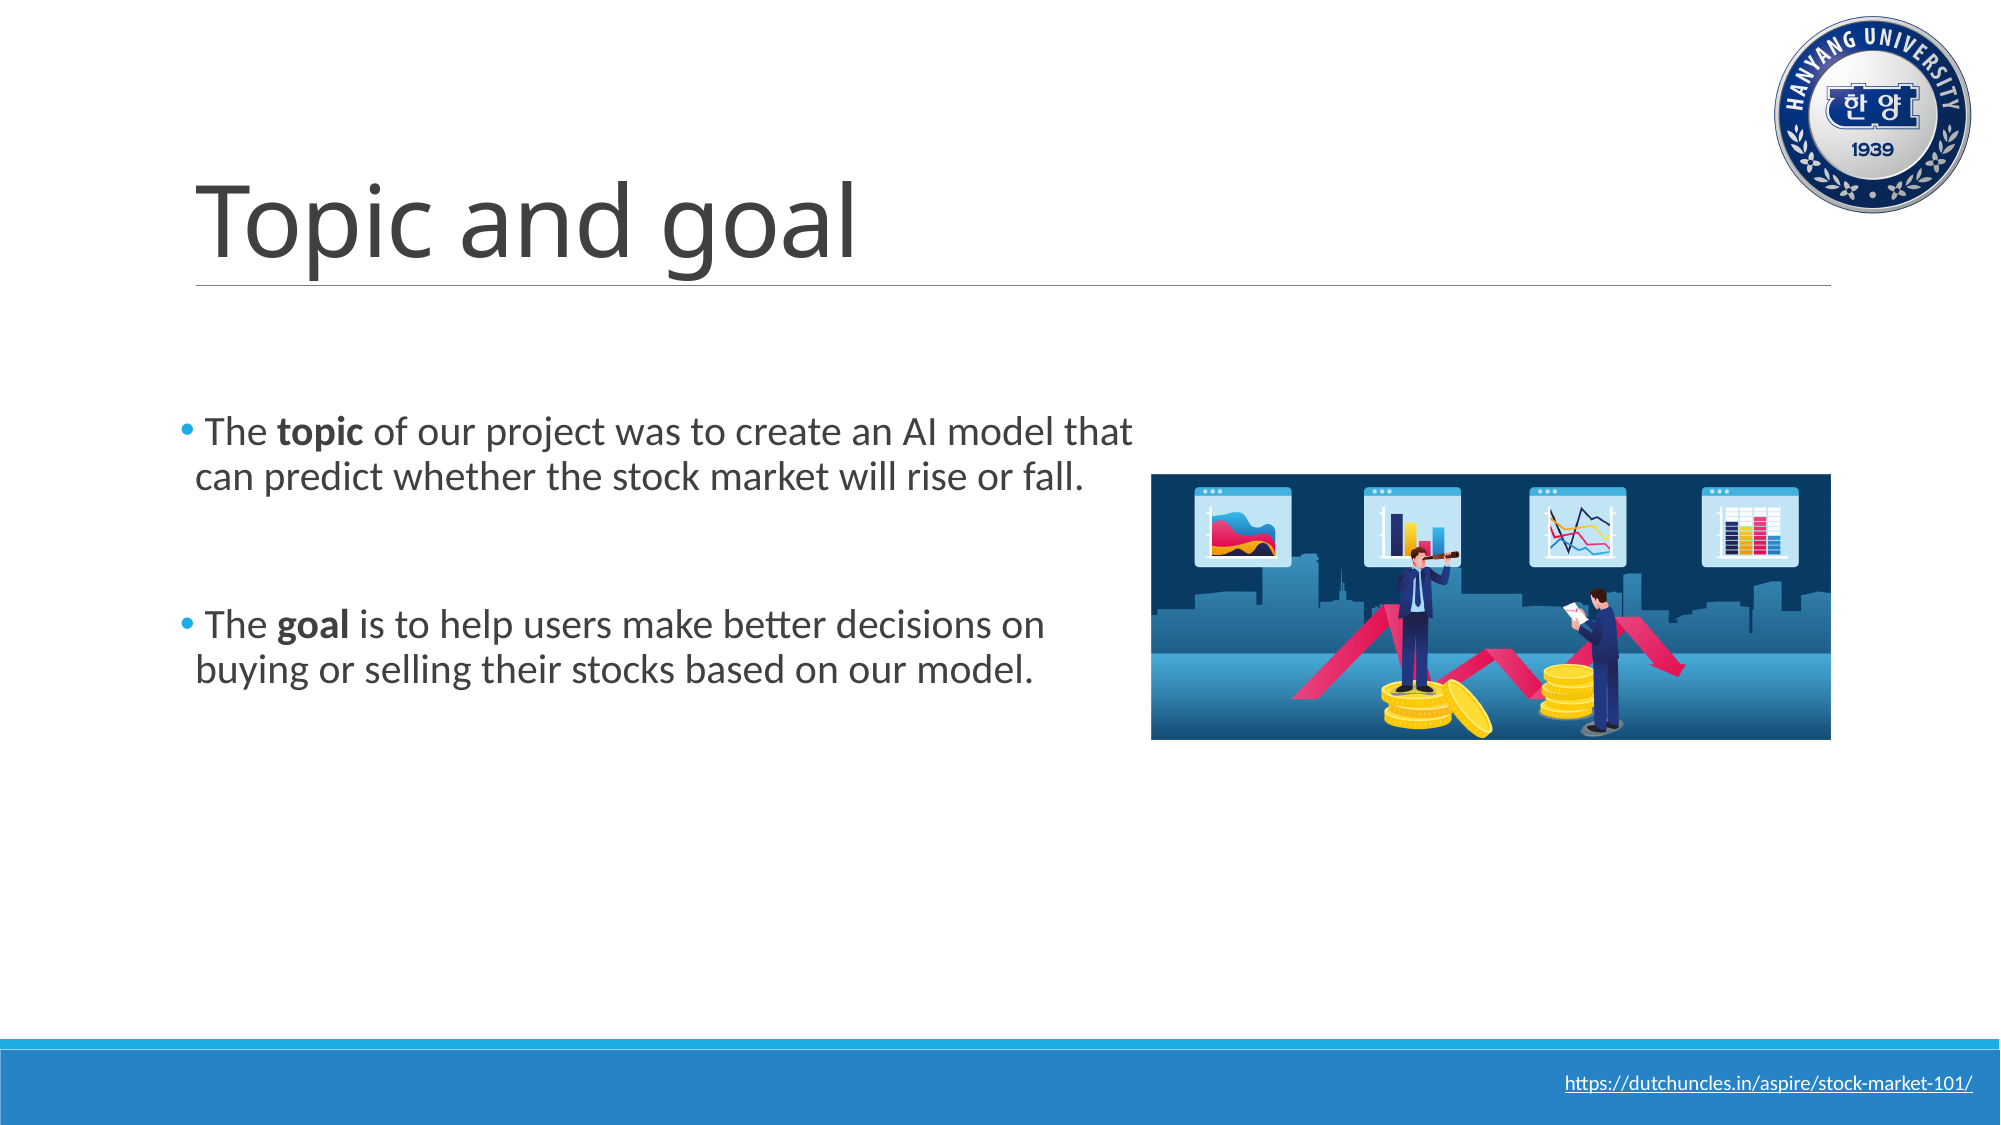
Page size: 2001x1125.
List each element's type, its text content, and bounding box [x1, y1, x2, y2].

list The topic of our project was to create an AI model that can predict whether the stock market will rise or fall. The goal is to help users make better decisions on buying or selling their stocks based on our model. [180, 302, 1147, 963]
picture [1761, 4, 1977, 223]
picture [1150, 473, 1832, 741]
title Topic and goal [180, 47, 1830, 285]
text_box https://dutchuncles.in/aspire/stock-market-101/ [1550, 1062, 2000, 1102]
